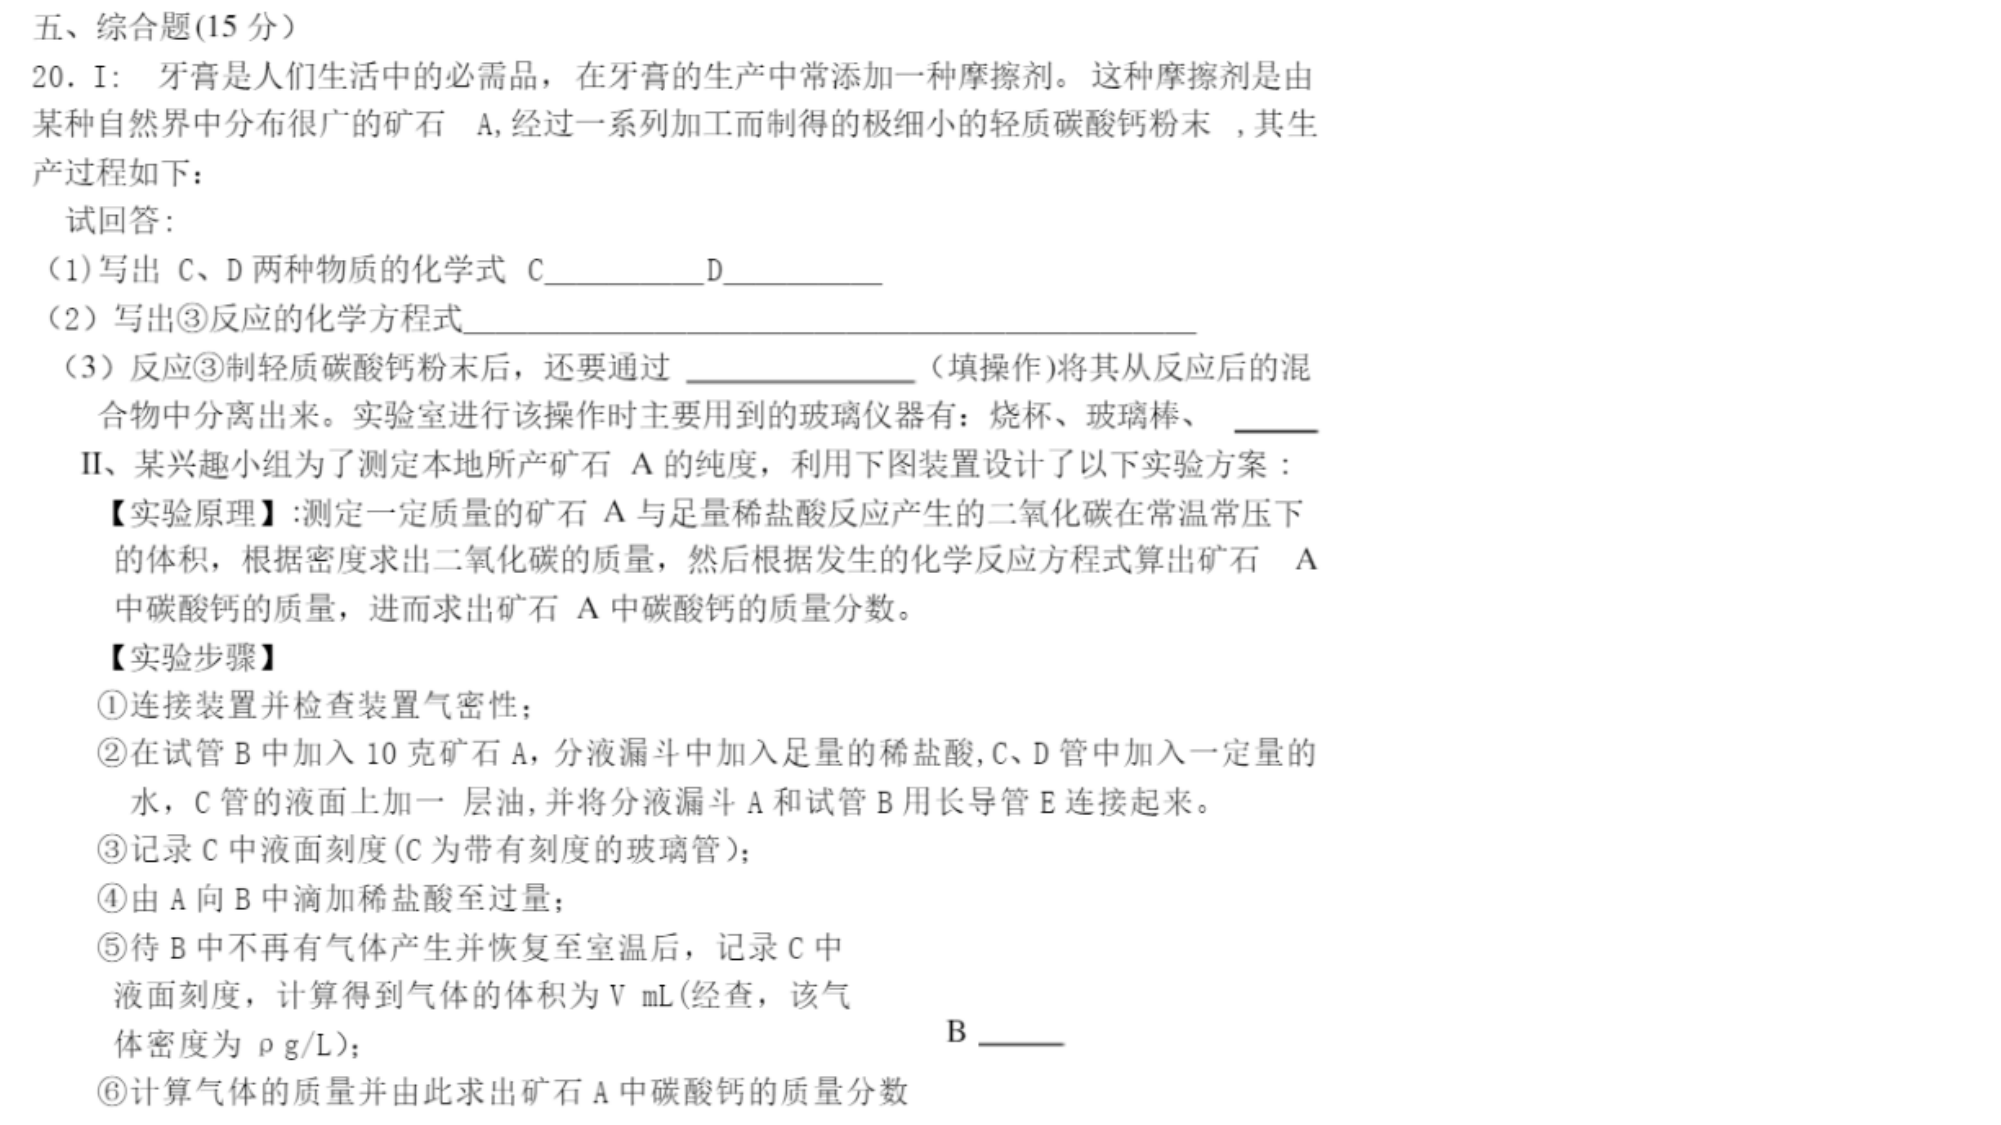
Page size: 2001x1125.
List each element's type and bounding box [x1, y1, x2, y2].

picture [0, 0, 1348, 1111]
